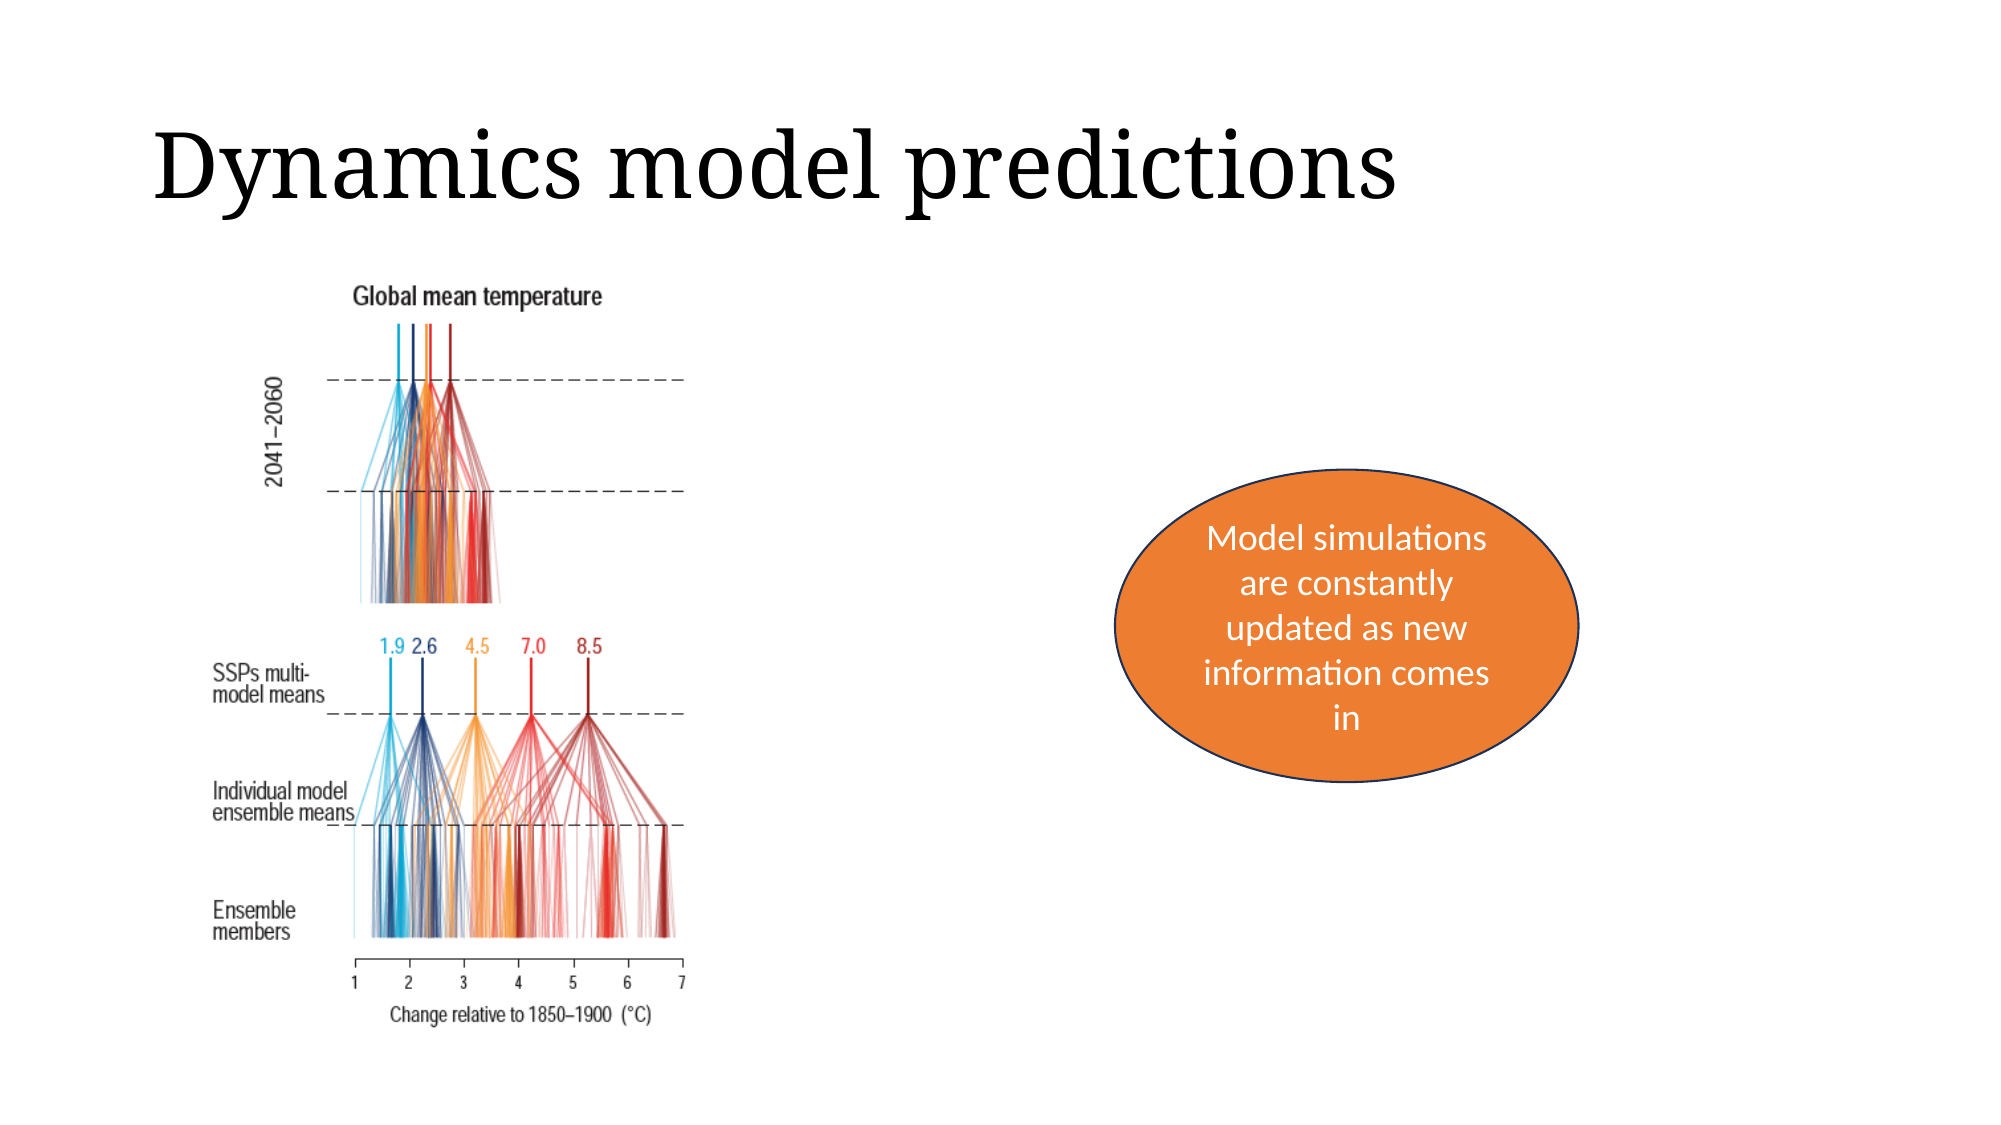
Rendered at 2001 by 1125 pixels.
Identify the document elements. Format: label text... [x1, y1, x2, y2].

title Dynamics model predictions [137, 59, 1863, 278]
text_box Model simulations are constantly updated as new information comes in [1113, 468, 1580, 784]
picture [192, 263, 709, 1038]
